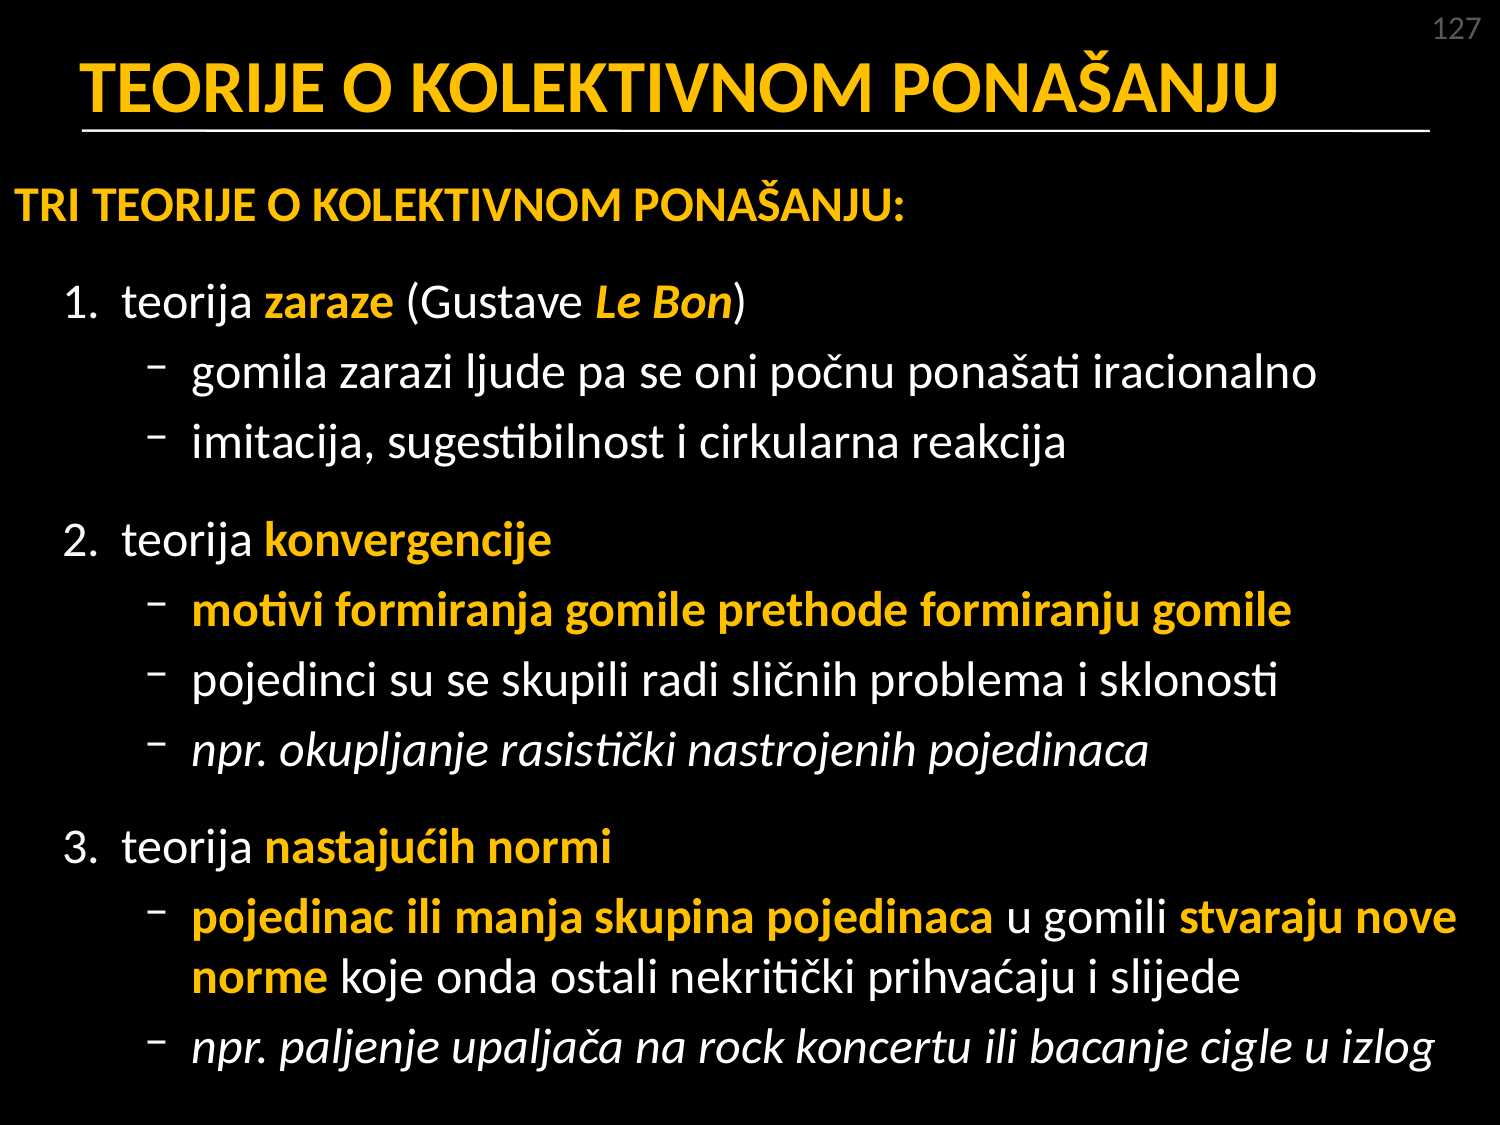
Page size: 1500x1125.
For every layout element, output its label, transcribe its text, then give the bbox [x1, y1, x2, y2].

title TEORIJE O KOLEKTIVNOM PONAŠANJU [64, 11, 1500, 155]
text_box TRI TEORIJE O KOLEKTIVNOM PONAŠANJU: teorija zaraze (Gustave Le Bon) gomila zarazi ljude pa se oni počnu ponašati iracionalno imitacija, sugestibilnost i cirkularna reakcija teorija konvergencije motivi formiranja gomile prethode formiranju gomile pojedinci su se skupili radi sličnih problema i sklonosti npr. okupljanje rasistički nastrojenih pojedinaca teorija nastajućih normi pojedinac ili manja skupina pojedinaca u gomili stvaraju nove norme koje onda ostali nekritički prihvaćaju i slijede npr. paljenje upaljača na rock koncertu ili bacanje cigle u izlog [0, 164, 1477, 1102]
text_box 127 [1416, 0, 1497, 54]
